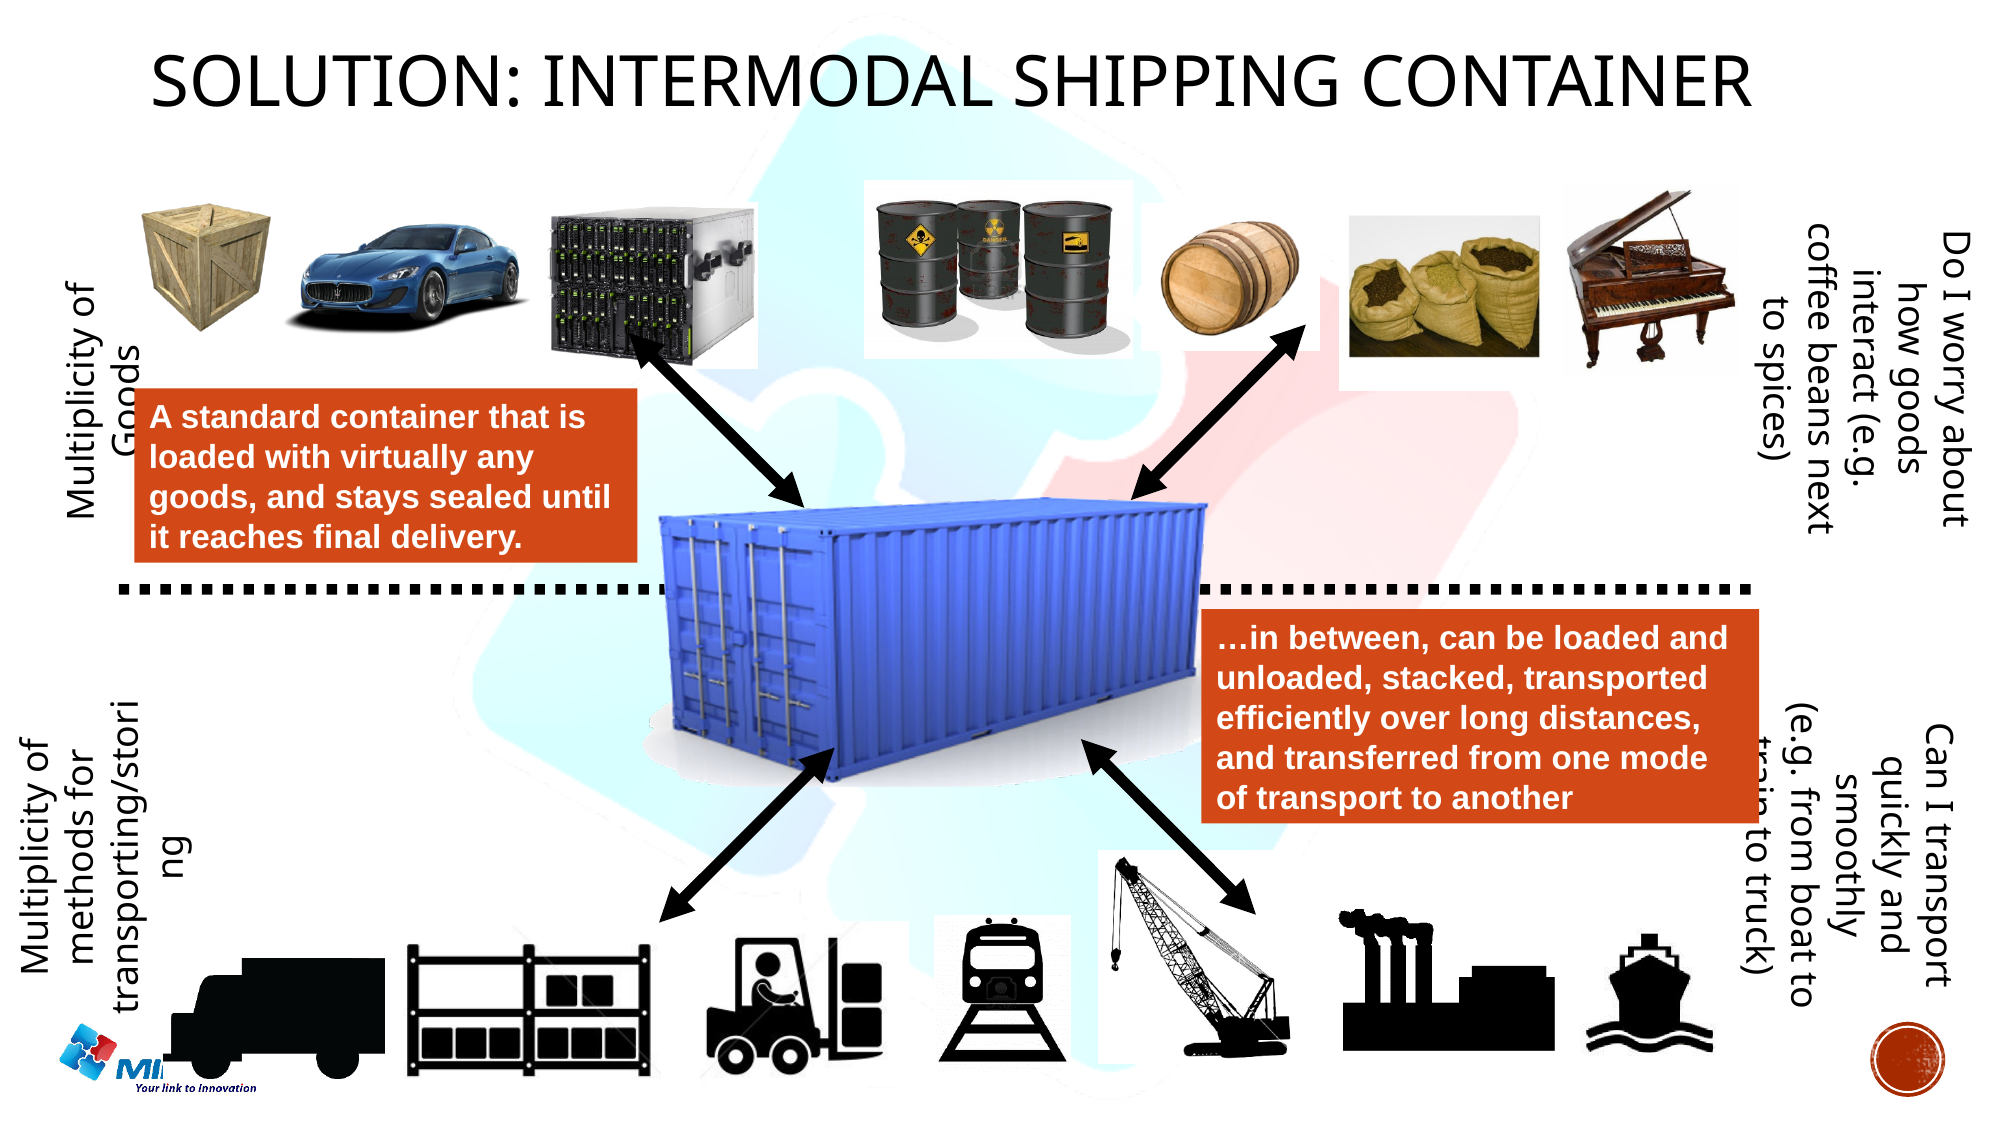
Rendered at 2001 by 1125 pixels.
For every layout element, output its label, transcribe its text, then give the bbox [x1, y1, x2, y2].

picture [49, 958, 385, 1096]
text_box A standard container that is loaded with virtually any goods, and stays sealed until it reaches final delivery. [134, 388, 638, 563]
title Solution: Intermodal Shipping Container [135, 29, 1861, 139]
picture [1563, 182, 1738, 377]
picture [864, 180, 1133, 359]
text_box Multiplicity of Goods [49, 222, 154, 581]
picture [1339, 181, 1549, 391]
picture [934, 915, 1071, 1072]
text_box Multiplicity of methods for transporting/storing [3, 678, 198, 1037]
picture [1098, 850, 1302, 1064]
picture [389, 925, 661, 1084]
text_box …in between, can be loaded and unloaded, stacked, transported efficiently over long distances, and transferred from one mode of transport to another [1201, 609, 1760, 824]
text_box Can I transport quickly and smoothly (e.g. from boat to train to truck) [1731, 676, 1972, 1036]
picture [1141, 203, 1320, 351]
picture [1338, 909, 1559, 1051]
picture [541, 202, 758, 369]
picture [642, 497, 1256, 787]
picture [141, 203, 271, 332]
picture [1580, 925, 1719, 1063]
picture [275, 180, 535, 347]
text_box Do I worry about how goods interact (e.g. coffee beans next to spices) [1748, 199, 1989, 559]
picture [700, 921, 909, 1088]
